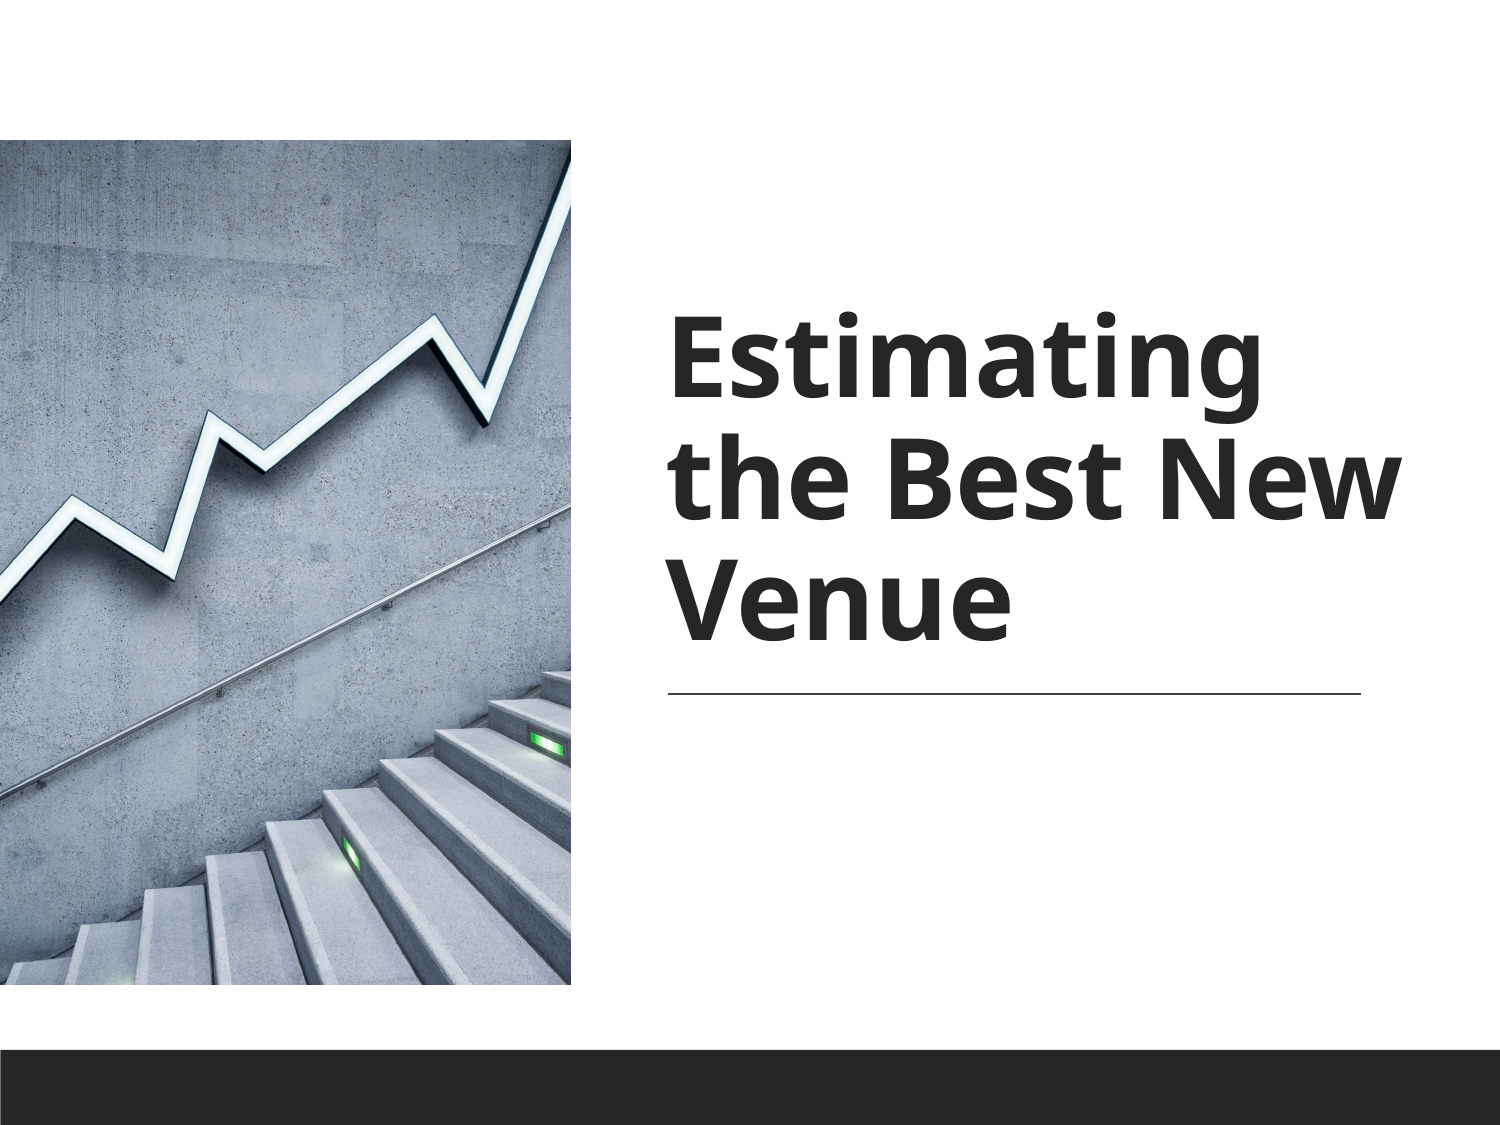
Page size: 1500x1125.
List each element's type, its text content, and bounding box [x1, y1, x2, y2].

title Estimating the Best New Venue [650, 219, 1421, 673]
text_box [575, 139, 1500, 986]
picture [0, 140, 571, 985]
